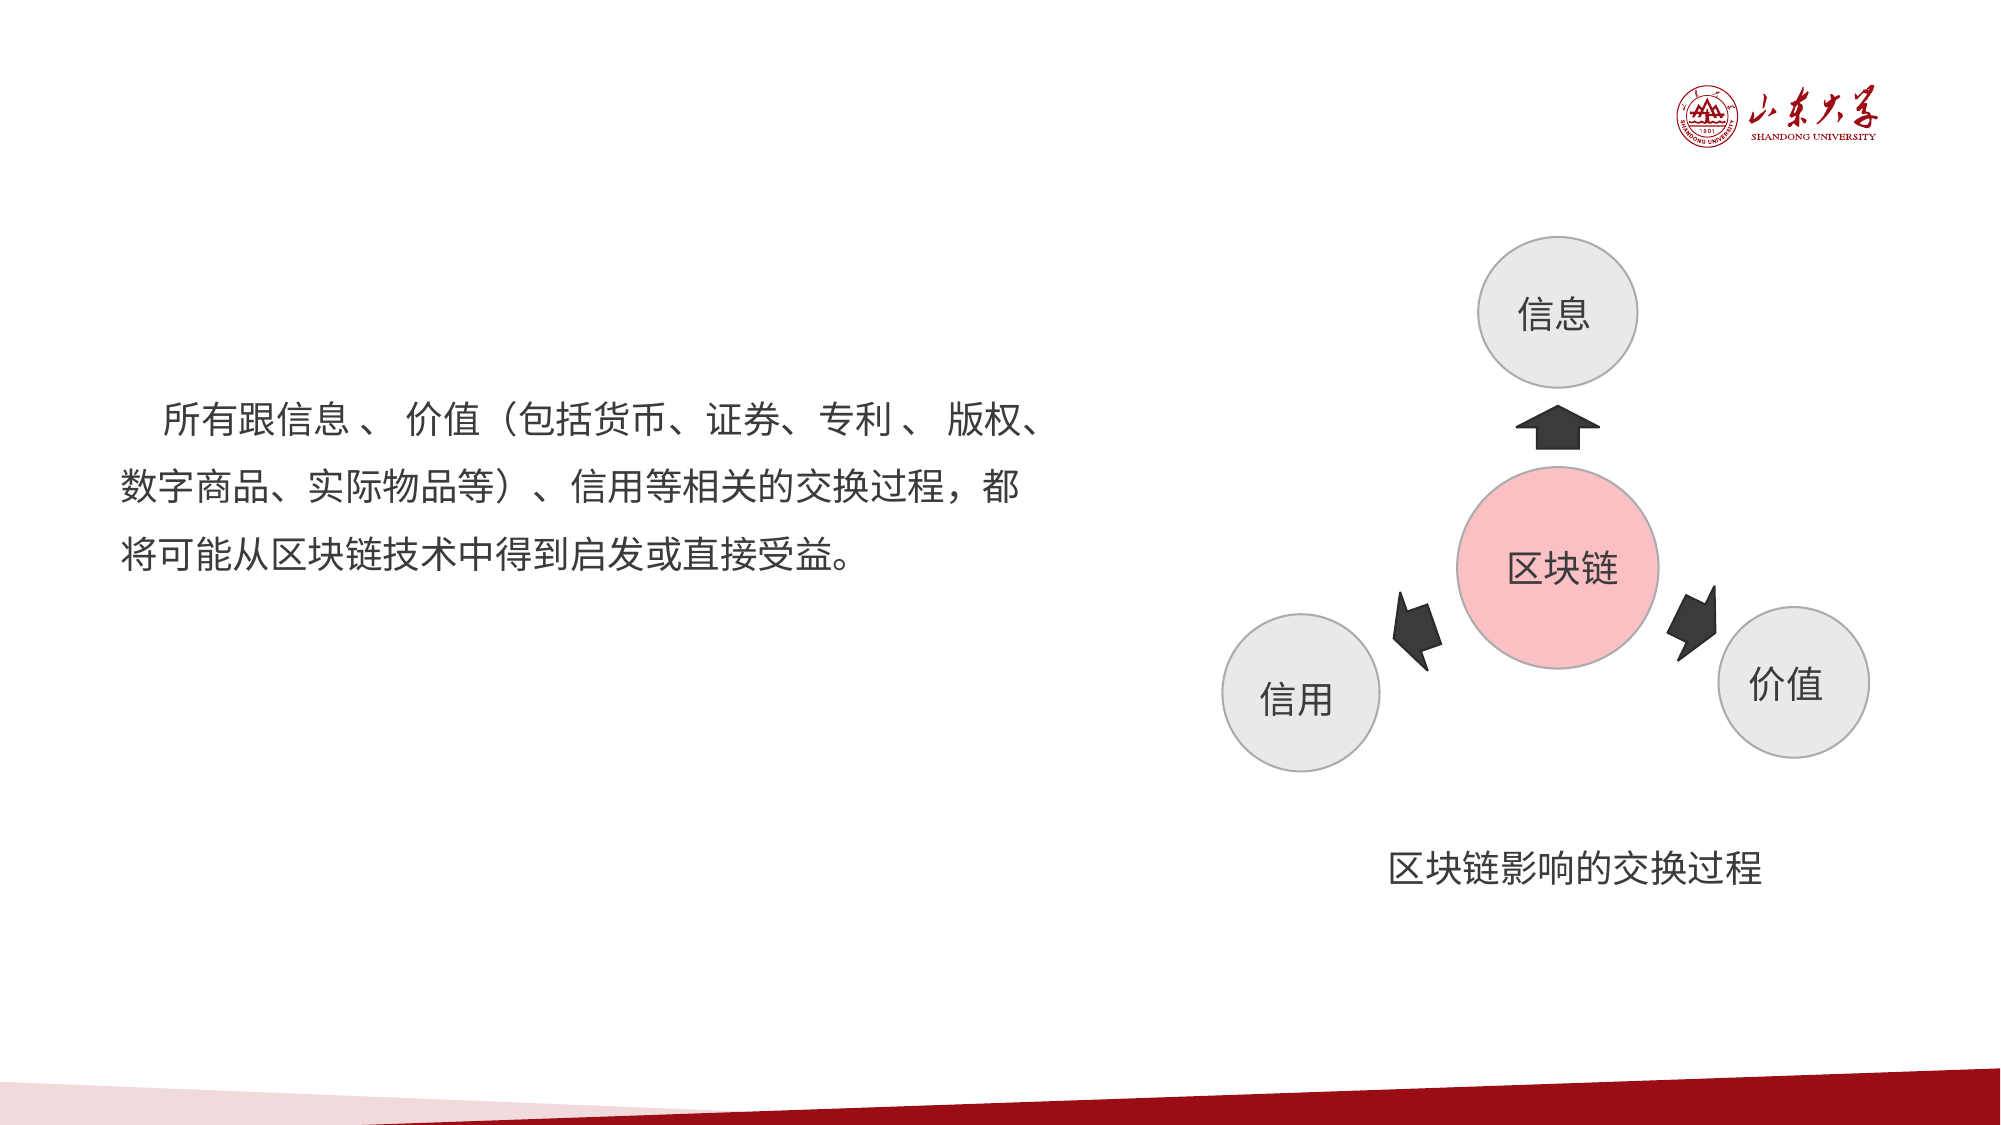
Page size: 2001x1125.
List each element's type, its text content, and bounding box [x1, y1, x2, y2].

text_box 区块链影响的交换过程 [1372, 837, 1988, 898]
text_box 所有跟信息 、 价值（包括货币、证券、专利 、 版权、数字商品、实际物品等）、信用等相关的交换过程，都将可能从区块链技术中得到启发或直接受益。 [105, 365, 1053, 628]
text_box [1222, 237, 1870, 772]
